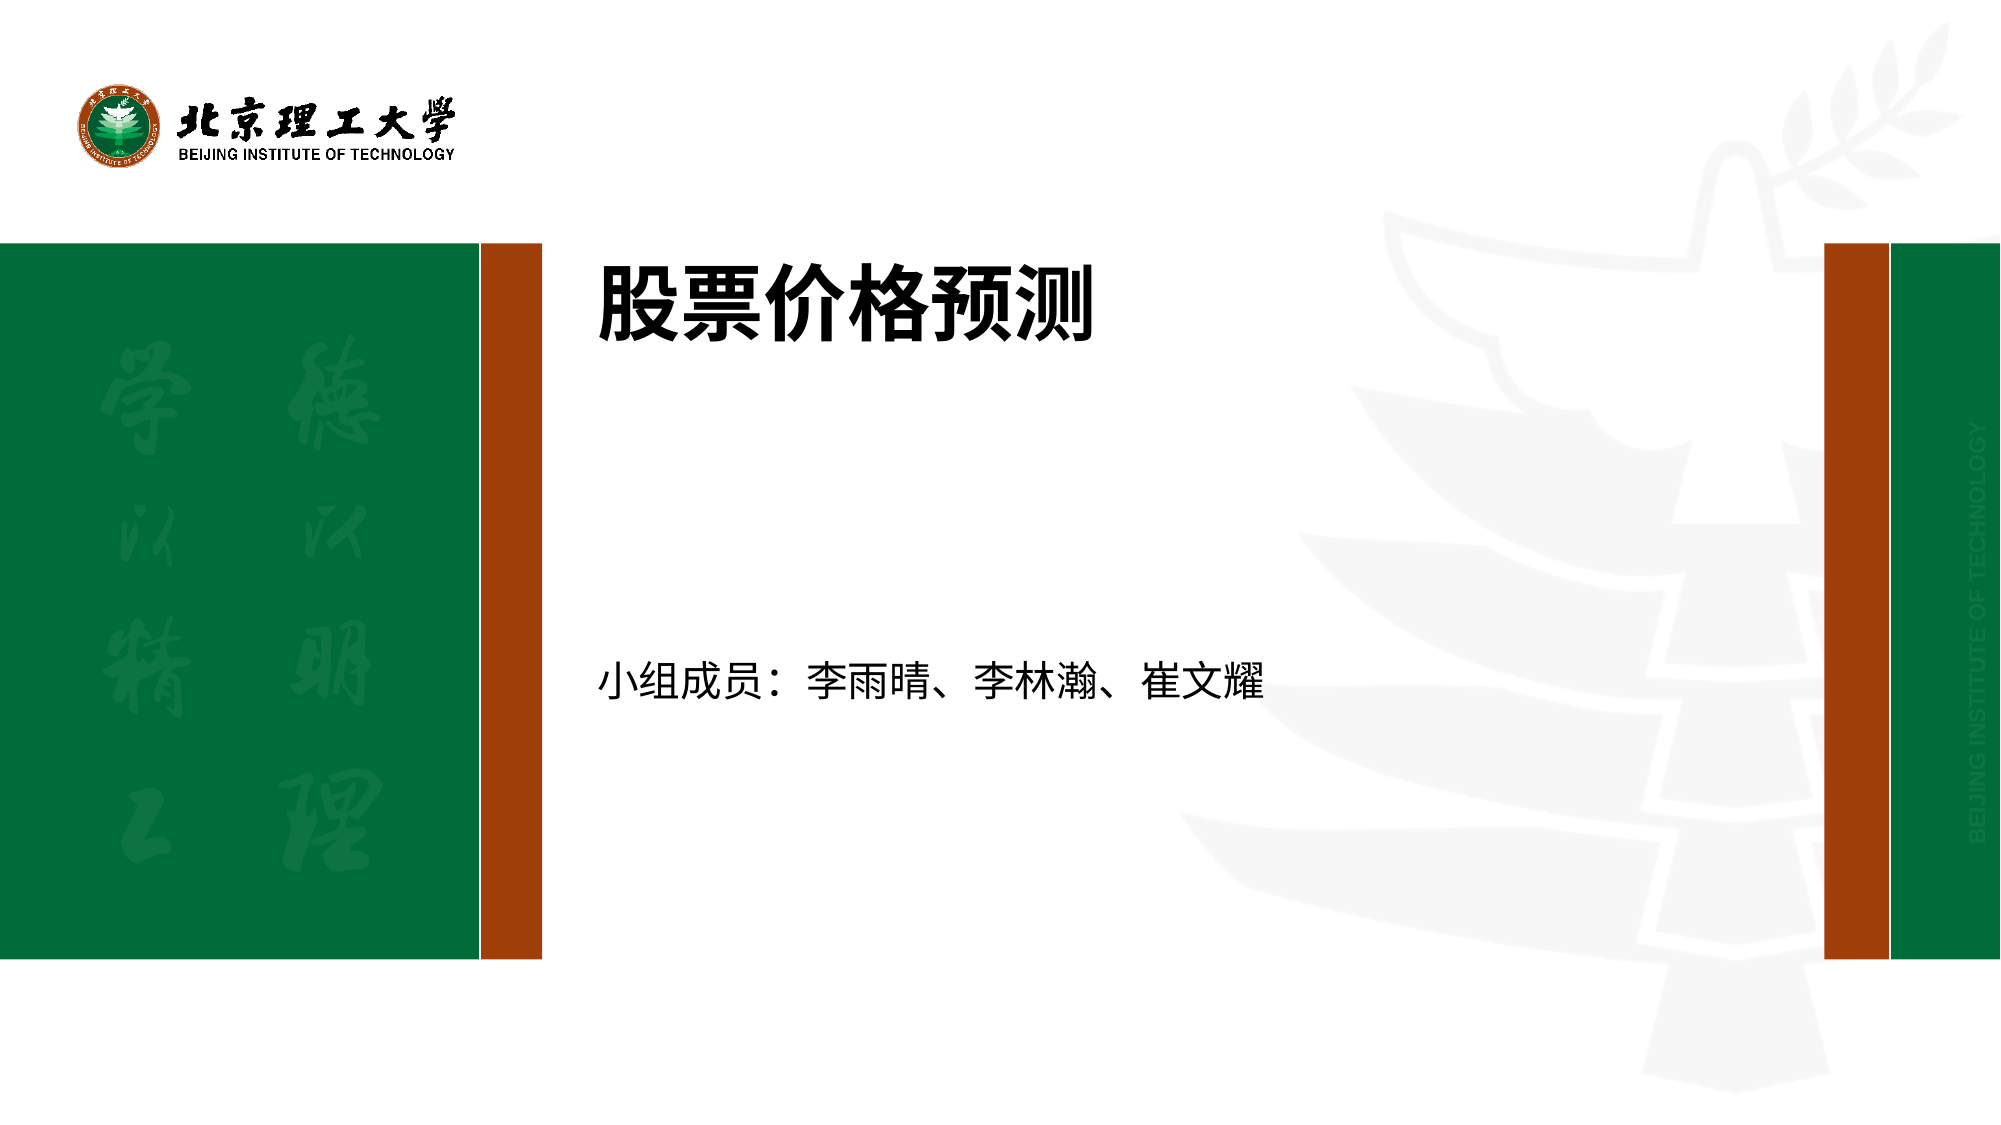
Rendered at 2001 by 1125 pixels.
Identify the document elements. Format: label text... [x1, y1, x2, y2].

picture [77, 84, 455, 168]
list 股票价格预测 [582, 243, 1778, 635]
picture [1179, 21, 2001, 1094]
list 小组成员：李雨晴、李林瀚、崔文耀 [582, 652, 1778, 721]
